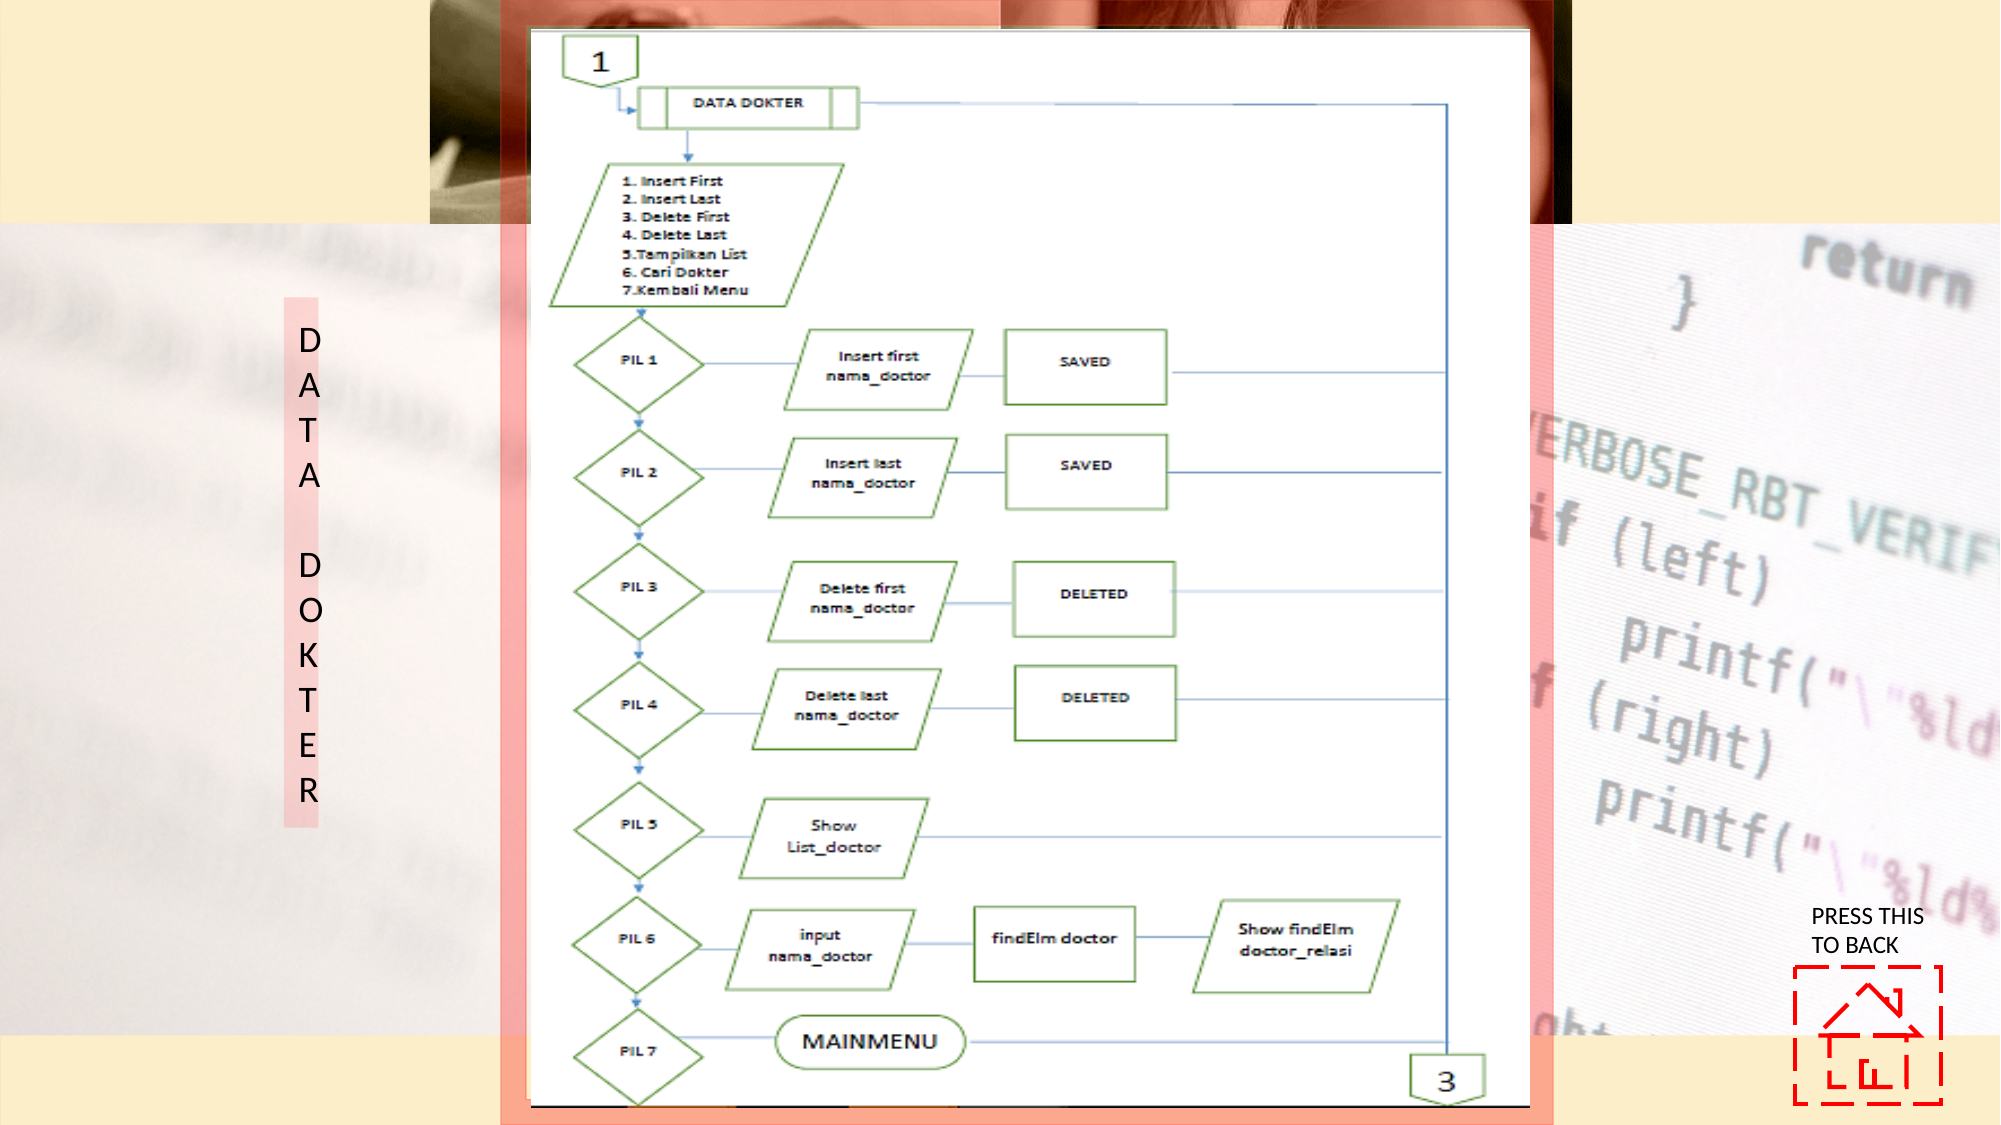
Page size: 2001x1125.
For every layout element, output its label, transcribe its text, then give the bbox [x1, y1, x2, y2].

text_box DATA DOKTER [283, 296, 320, 829]
text_box [1795, 967, 1941, 1105]
picture [1554, 0, 1573, 224]
picture [429, 0, 500, 224]
picture [527, 26, 1527, 224]
text_box [500, 0, 1554, 1125]
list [531, 29, 1530, 1108]
text_box PRESS THIS TO BACK [1794, 891, 1942, 967]
